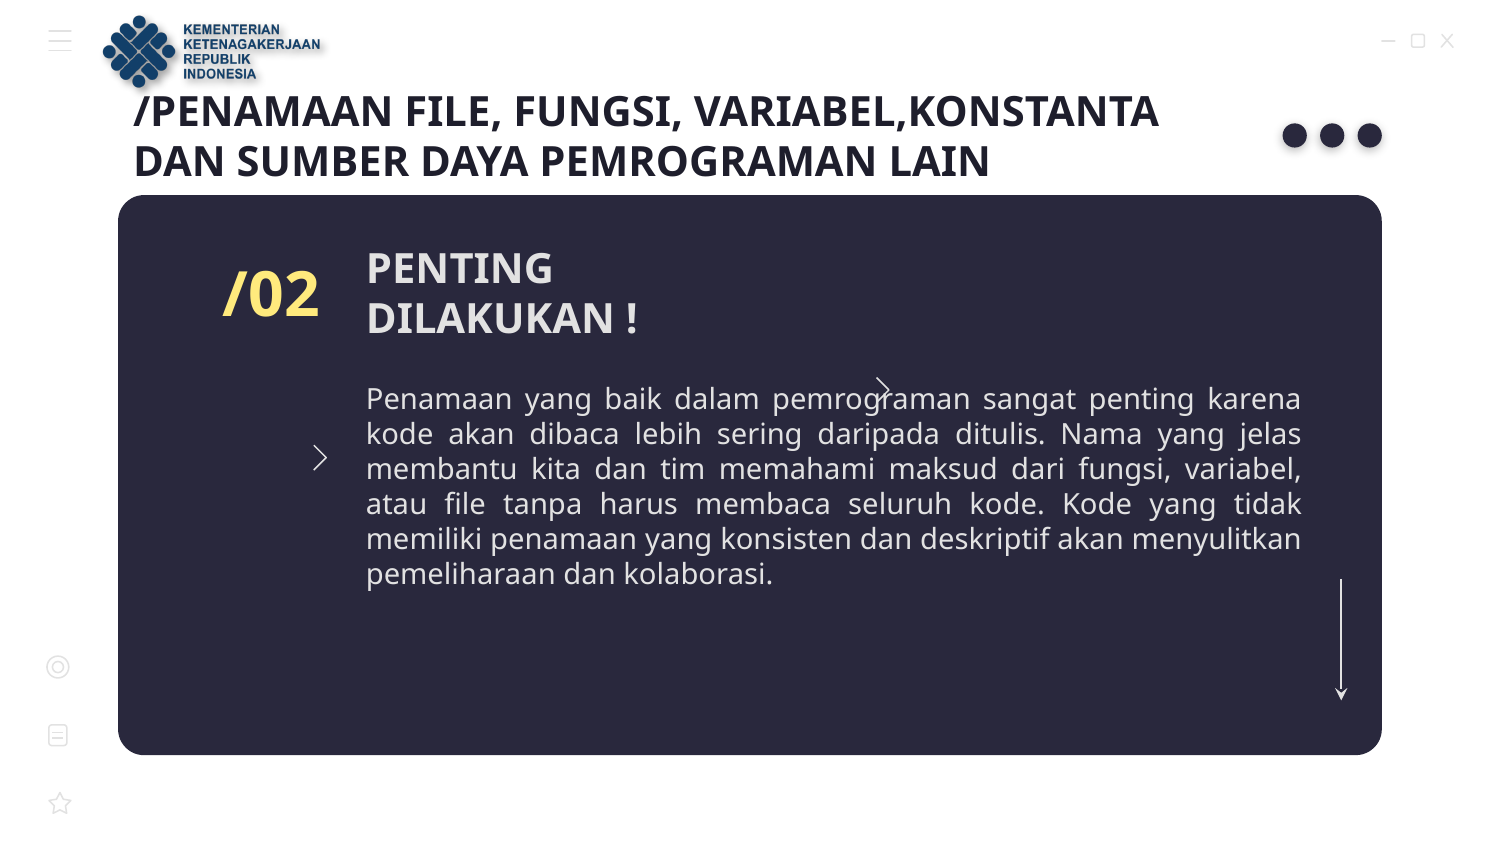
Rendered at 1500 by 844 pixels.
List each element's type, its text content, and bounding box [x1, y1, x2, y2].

text_box [313, 445, 327, 471]
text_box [48, 30, 72, 51]
text_box [876, 377, 889, 403]
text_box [1282, 123, 1383, 148]
subtitle Penamaan yang baik dalam pemrograman sangat penting karena kode akan dibaca lebih sering daripada ditulis. Nama yang jelas membantu kita dan tim memahami maksud dari fungsi, variabel, atau file tanpa harus membaca seluruh kode. Kode yang tidak memiliki penamaan yang konsisten dan deskriptif akan menyulitkan pemeliharaan dan kolaborasi. [350, 377, 1318, 594]
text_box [46, 655, 72, 814]
title /PENAMAAN FILE, FUNGSI, VARIABEL,KONSTANTA DAN SUMBER DAYA PEMROGRAMAN LAIN [118, 87, 1270, 182]
title PENTING DILAKUKAN ! [350, 249, 812, 334]
text_box [46, 27, 74, 32]
title /02 [202, 249, 340, 334]
picture [95, 4, 327, 109]
